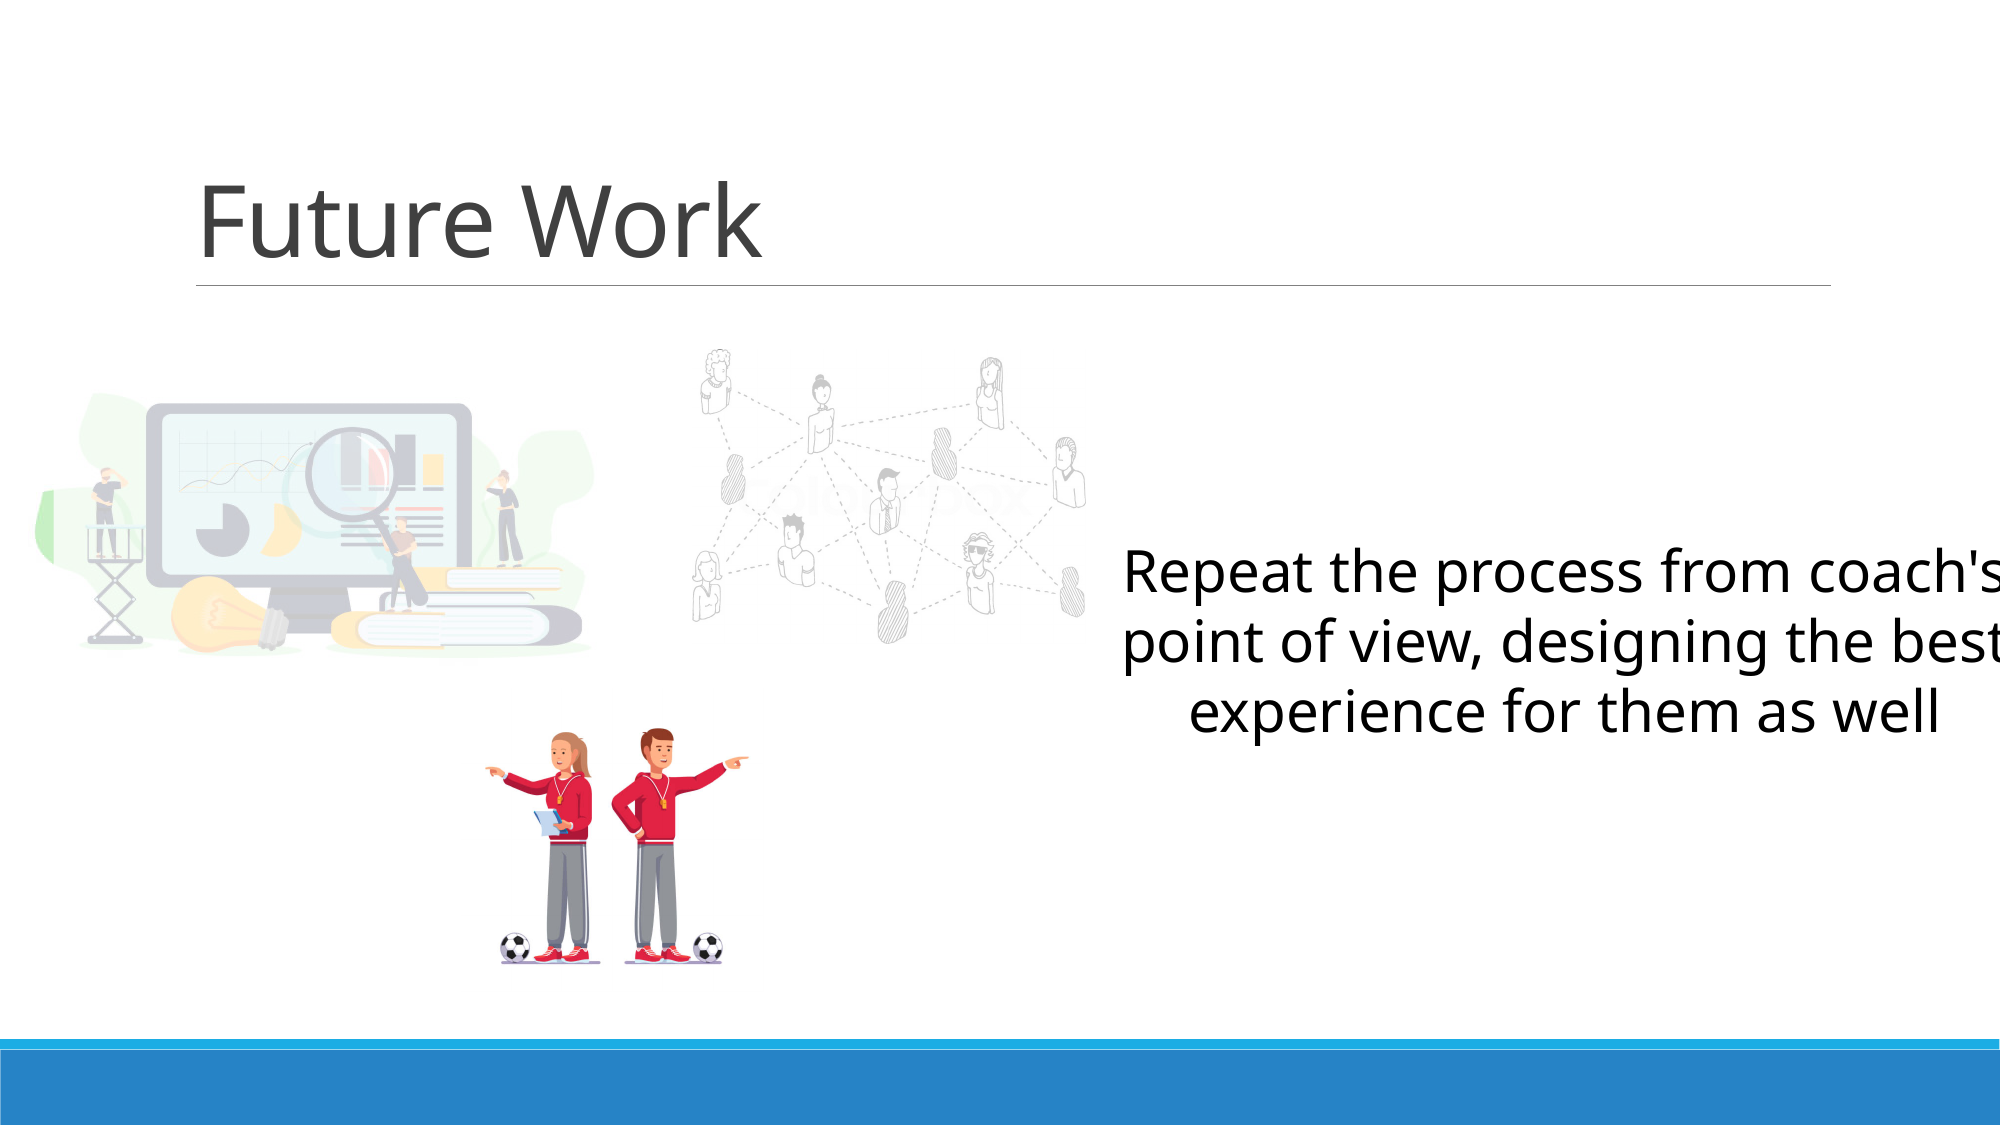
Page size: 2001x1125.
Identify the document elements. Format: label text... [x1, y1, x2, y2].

title Future Work [180, 47, 1830, 285]
text_box Repeat the process from coach's point of view, designing the best experience for them as well [1186, 527, 2000, 752]
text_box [11, 332, 1178, 992]
